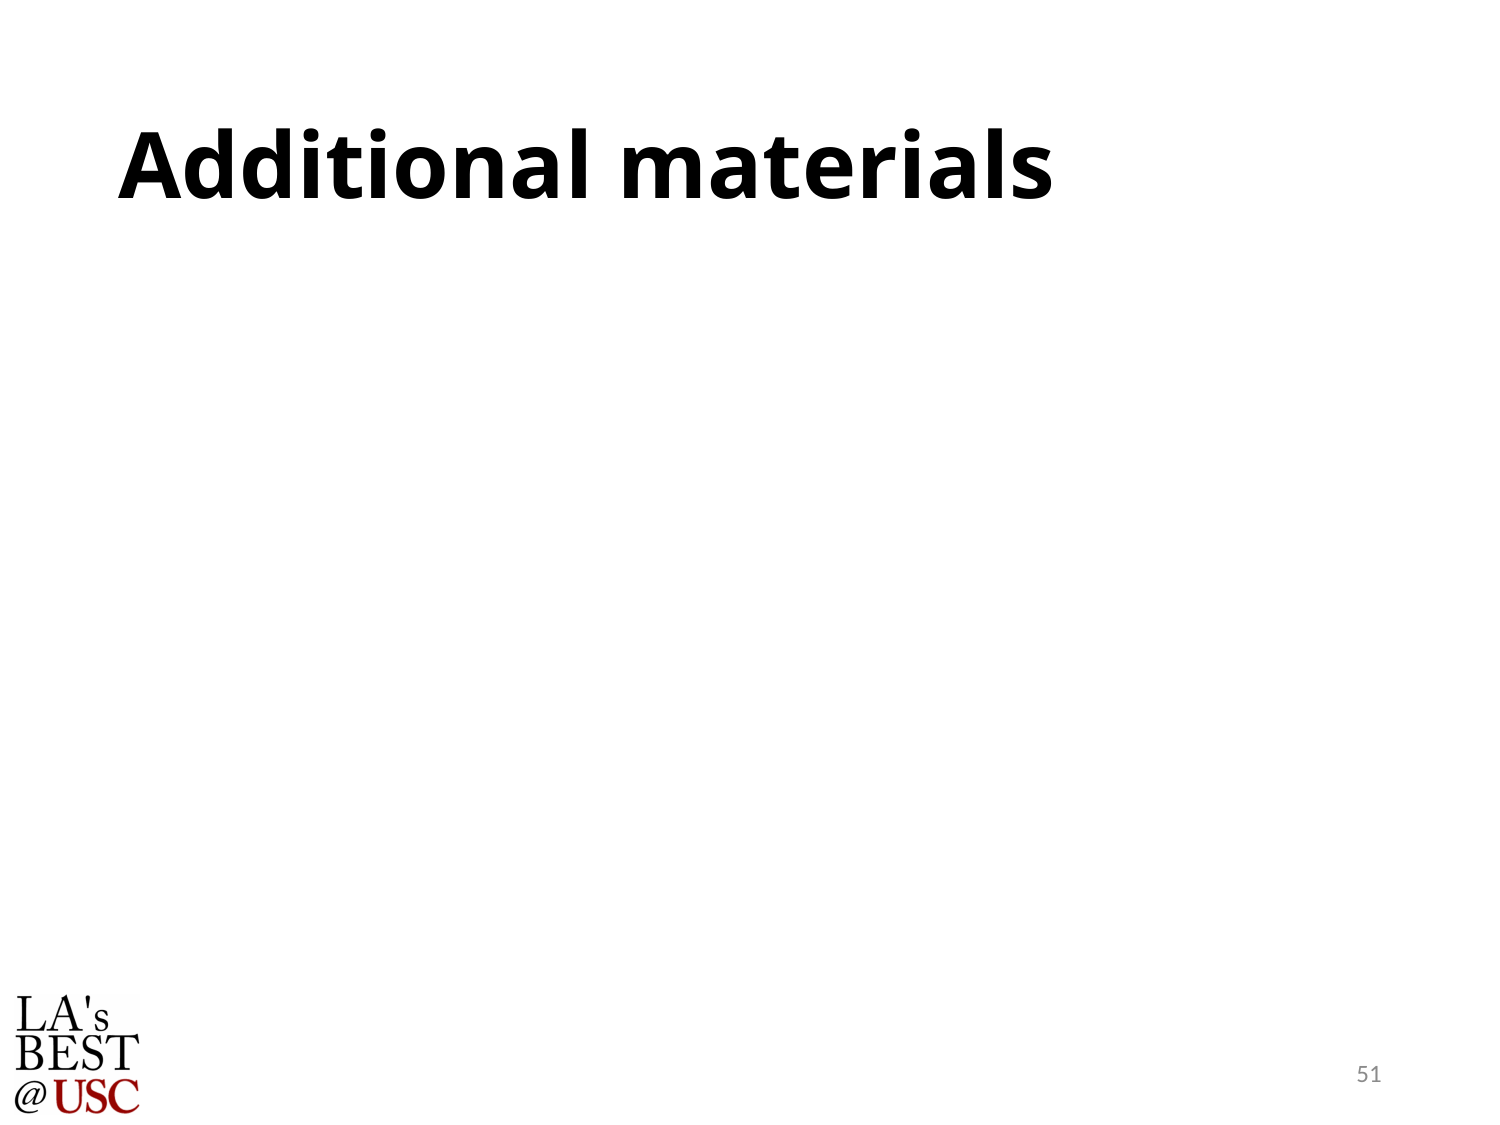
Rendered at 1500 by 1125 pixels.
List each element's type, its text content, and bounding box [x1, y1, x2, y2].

title Additional materials [103, 59, 1397, 278]
picture [14, 994, 140, 1115]
slide_number 51 [1059, 1042, 1397, 1103]
